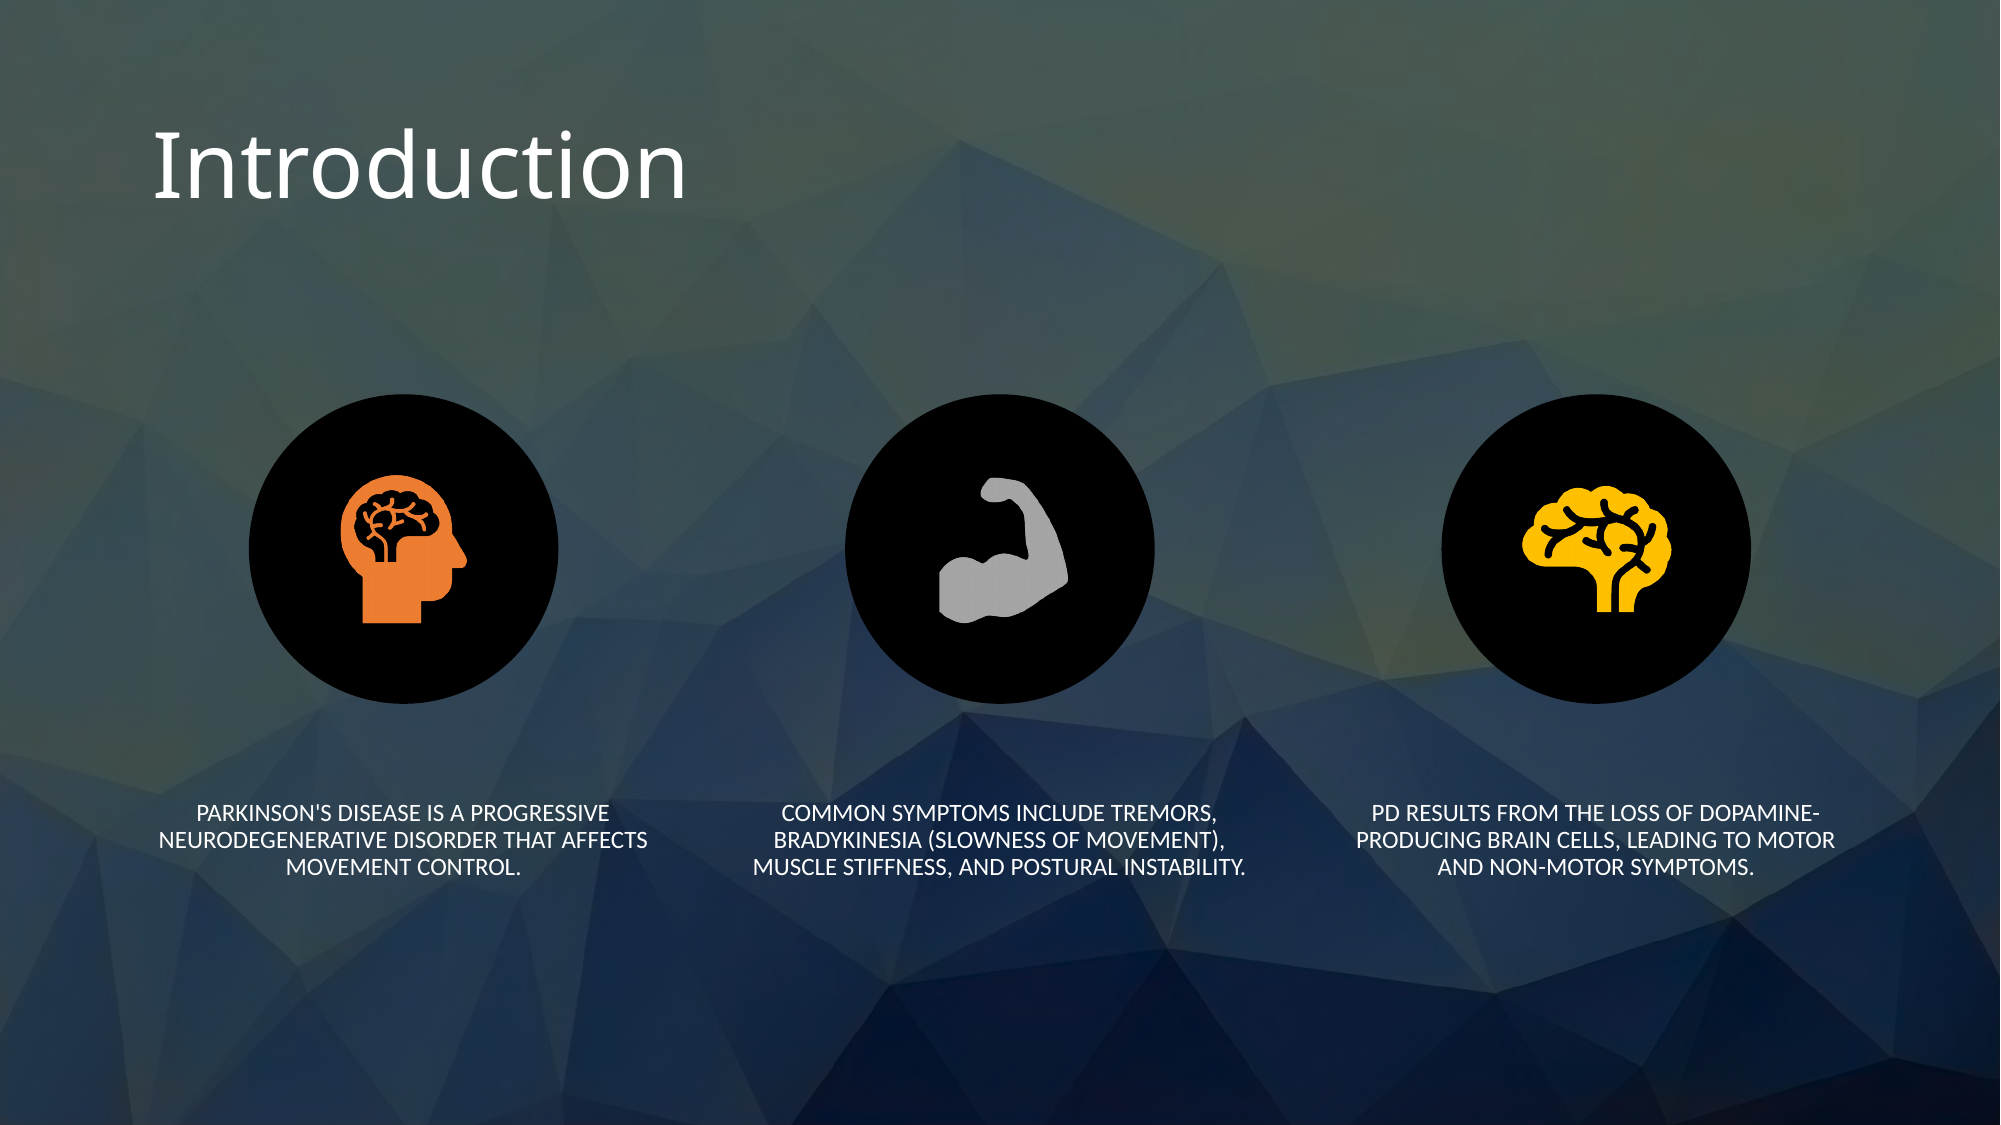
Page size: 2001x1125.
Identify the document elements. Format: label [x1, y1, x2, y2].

list [137, 299, 1863, 1014]
picture [0, 0, 2000, 1125]
